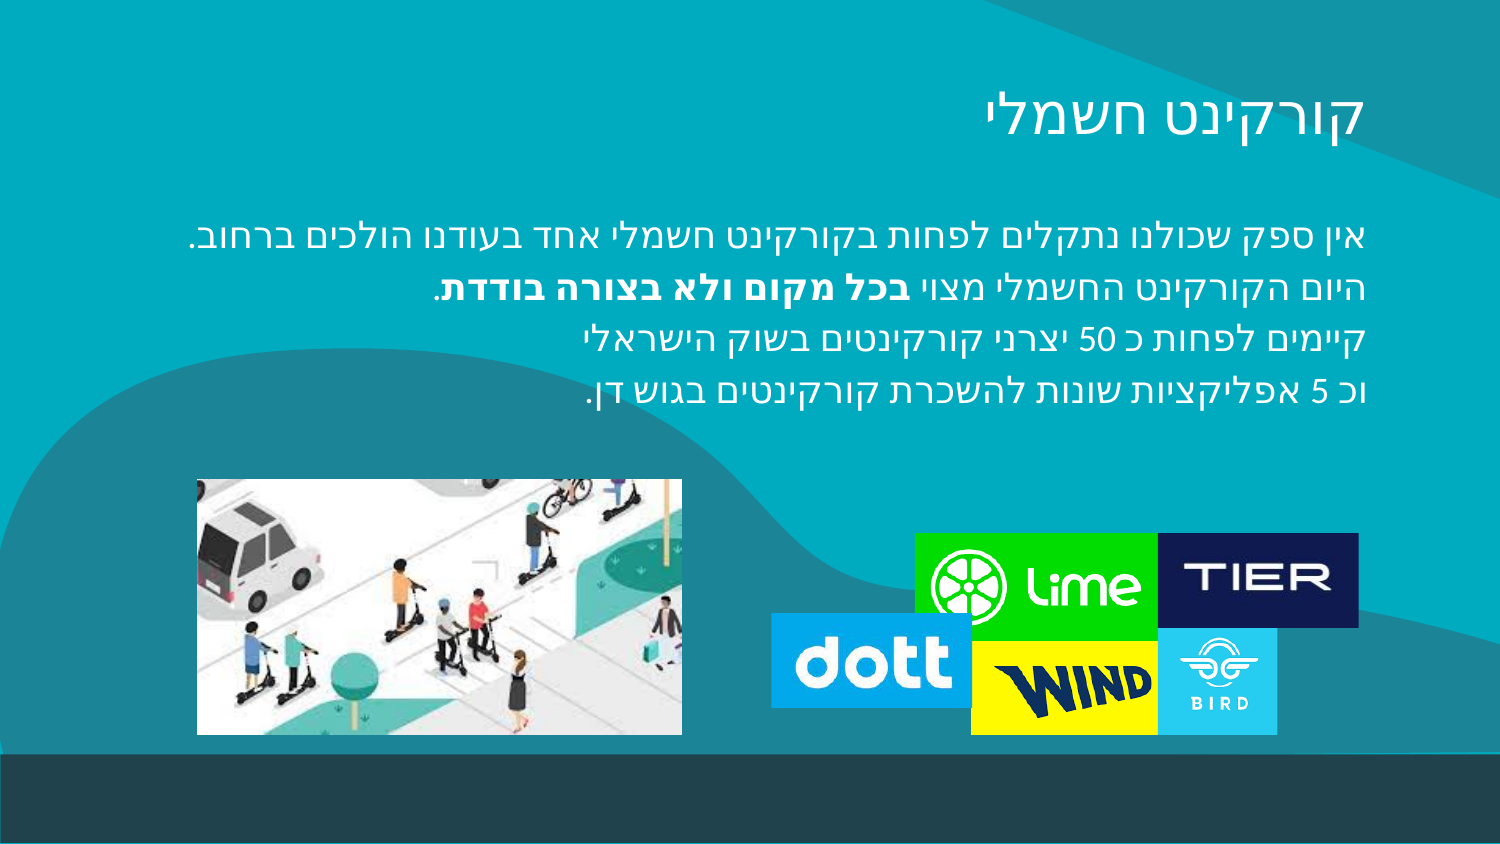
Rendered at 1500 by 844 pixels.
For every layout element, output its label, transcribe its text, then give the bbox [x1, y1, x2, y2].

list אין ספק שכולנו נתקלים לפחות בקורקינט חשמלי אחד בעודנו הולכים ברחוב. היום הקורקינט החשמלי מצוי בכל מקום ולא בצורה בודדת. קיימים לפחות כ 50 יצרני קורקינטים בשוק הישראלי וכ 5 אפליקציות שונות להשכרת קורקינטים בגוש דן. [81, 189, 1383, 406]
picture [196, 479, 682, 735]
title קורקינט חשמלי [116, 63, 1383, 158]
picture [893, 636, 921, 688]
picture [796, 636, 839, 689]
picture [914, 533, 1359, 735]
picture [844, 646, 887, 688]
picture [925, 636, 952, 689]
